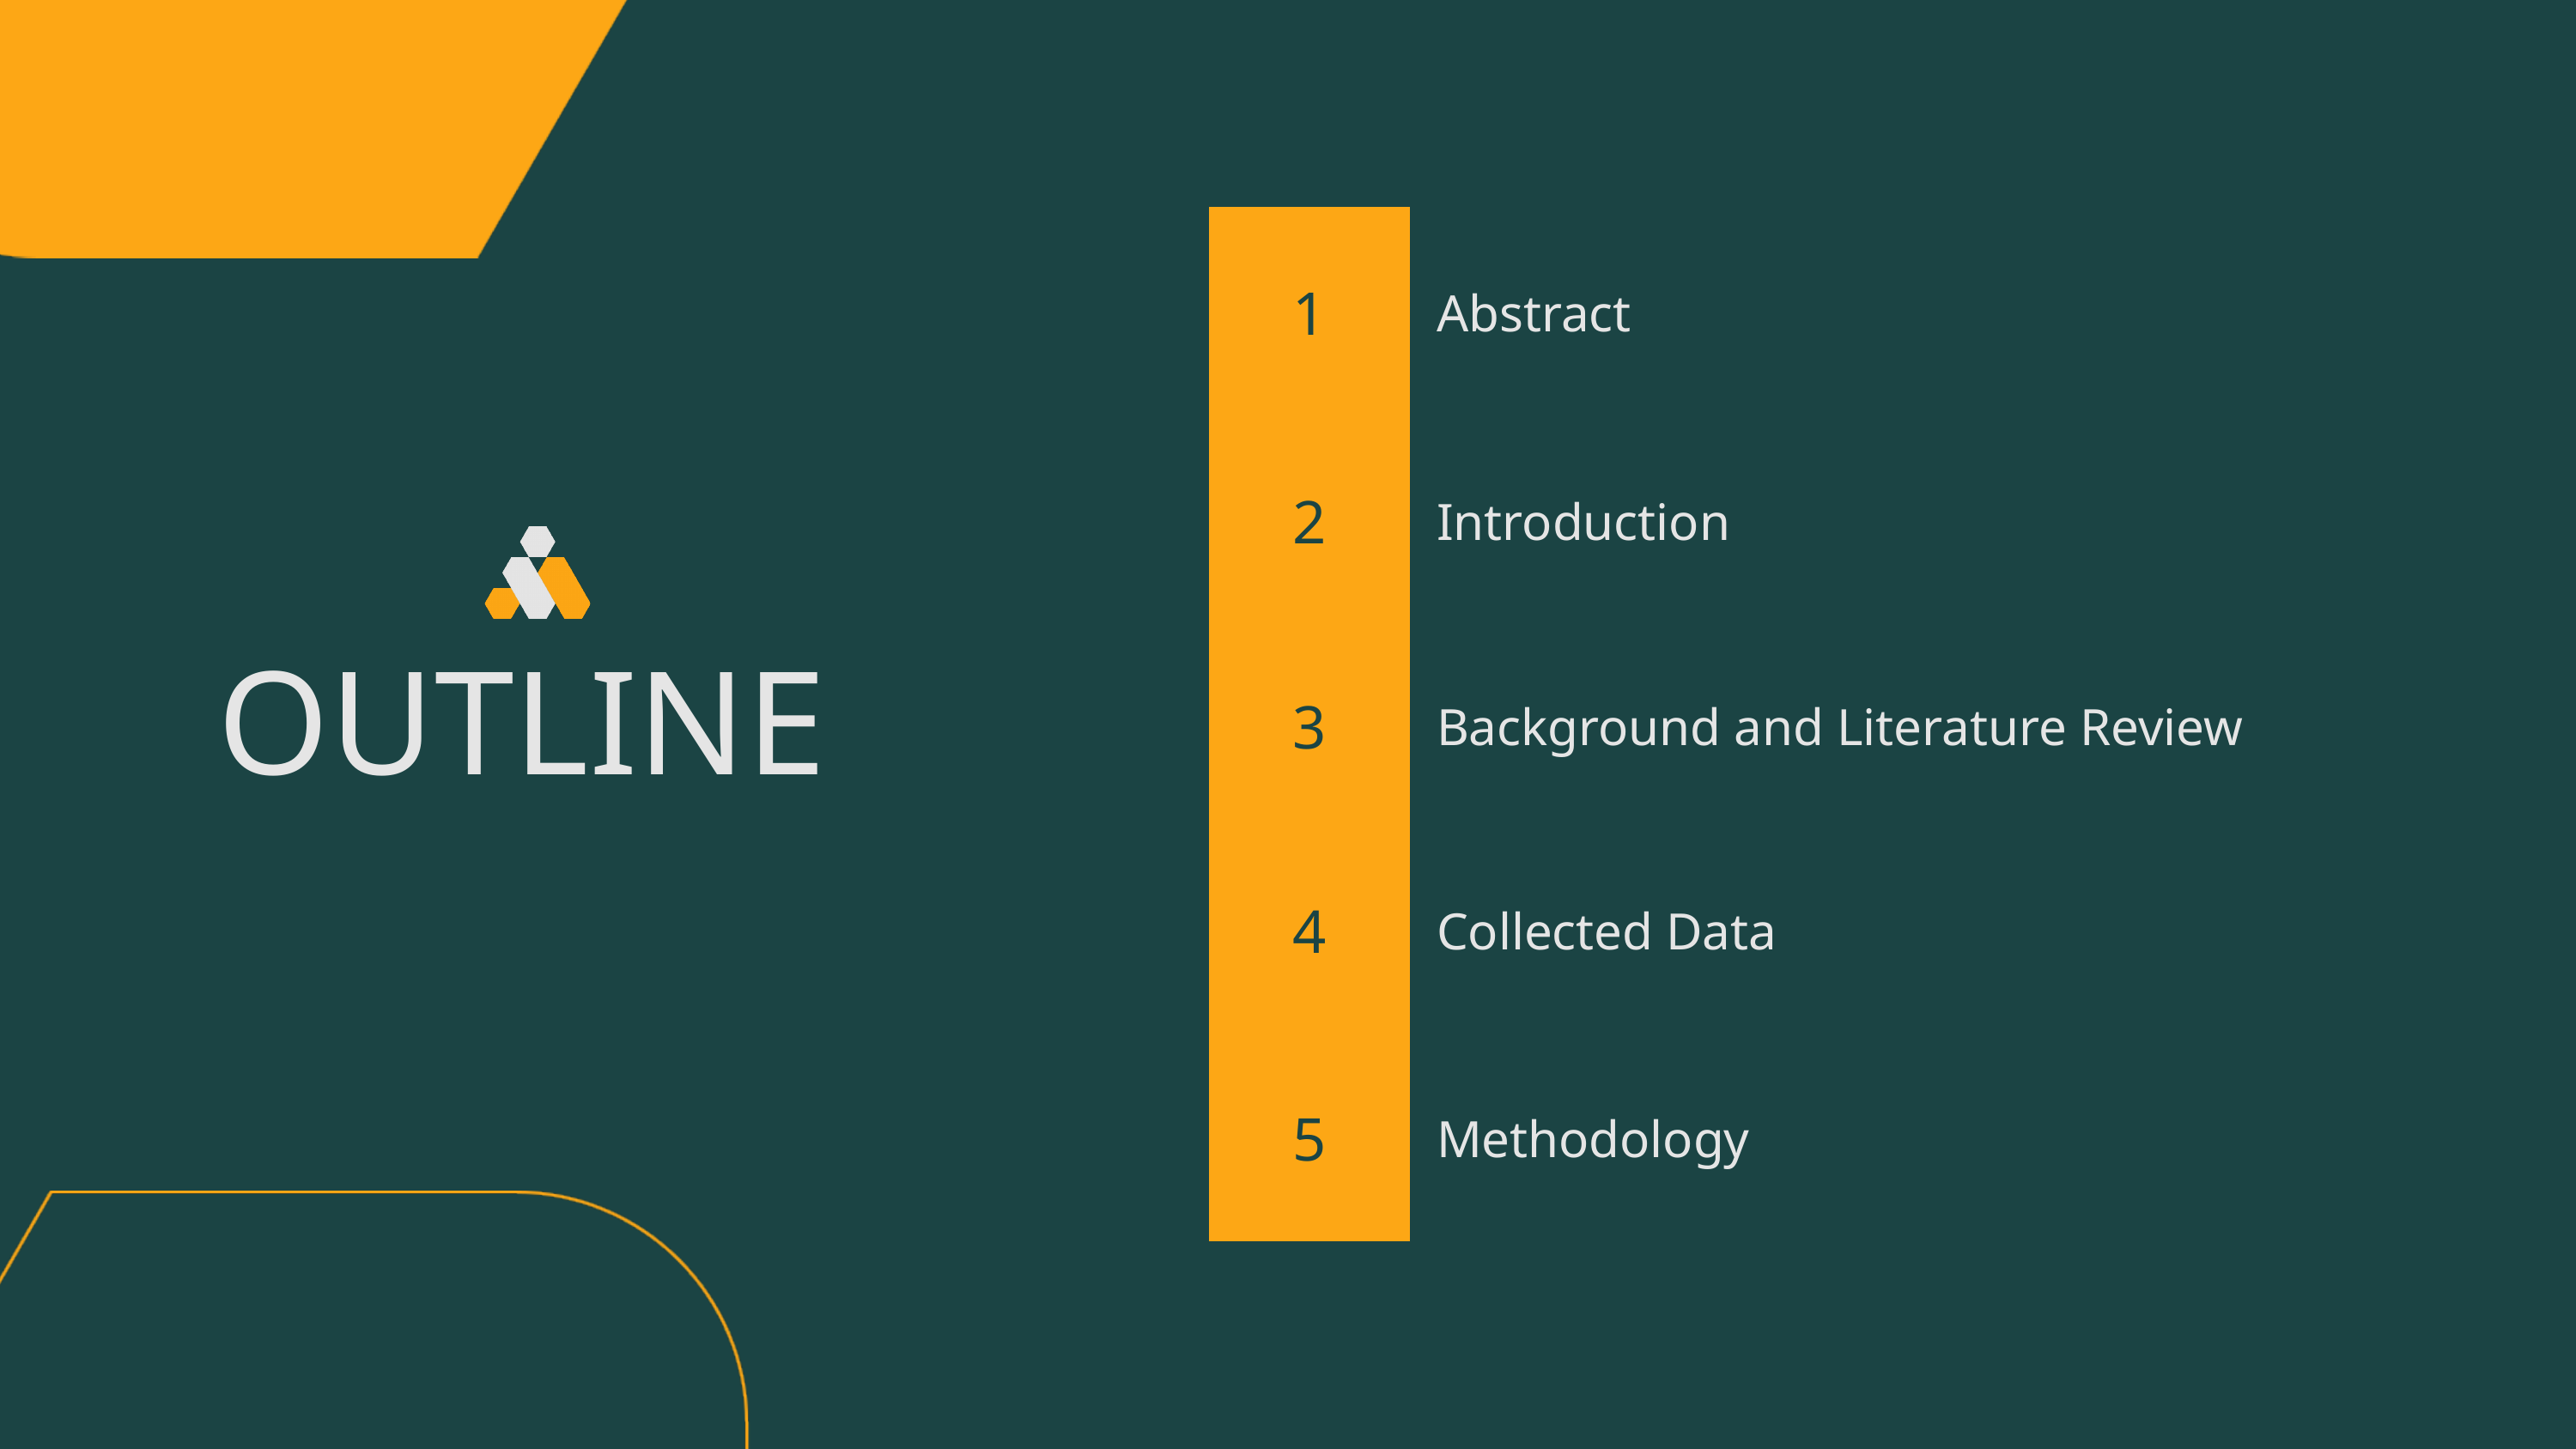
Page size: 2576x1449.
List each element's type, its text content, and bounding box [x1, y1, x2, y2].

table_cell 2 [1209, 415, 1410, 624]
text_box [484, 526, 591, 619]
table_cell 4 [1209, 826, 1410, 1033]
table_cell 3 [1209, 624, 1410, 826]
table_cell Introduction [1410, 415, 2431, 624]
text_box OUTLINE [217, 646, 858, 803]
text_box [0, 0, 700, 258]
table_cell Background and Literature Review [1410, 624, 2431, 826]
table_cell Collected Data [1410, 826, 2431, 1033]
text_box [0, 1191, 750, 1449]
table_header 1 [1209, 207, 1410, 415]
table_header Abstract [1410, 207, 2431, 415]
table_cell Methodology [1410, 1033, 2431, 1241]
table_cell 5 [1209, 1033, 1410, 1241]
